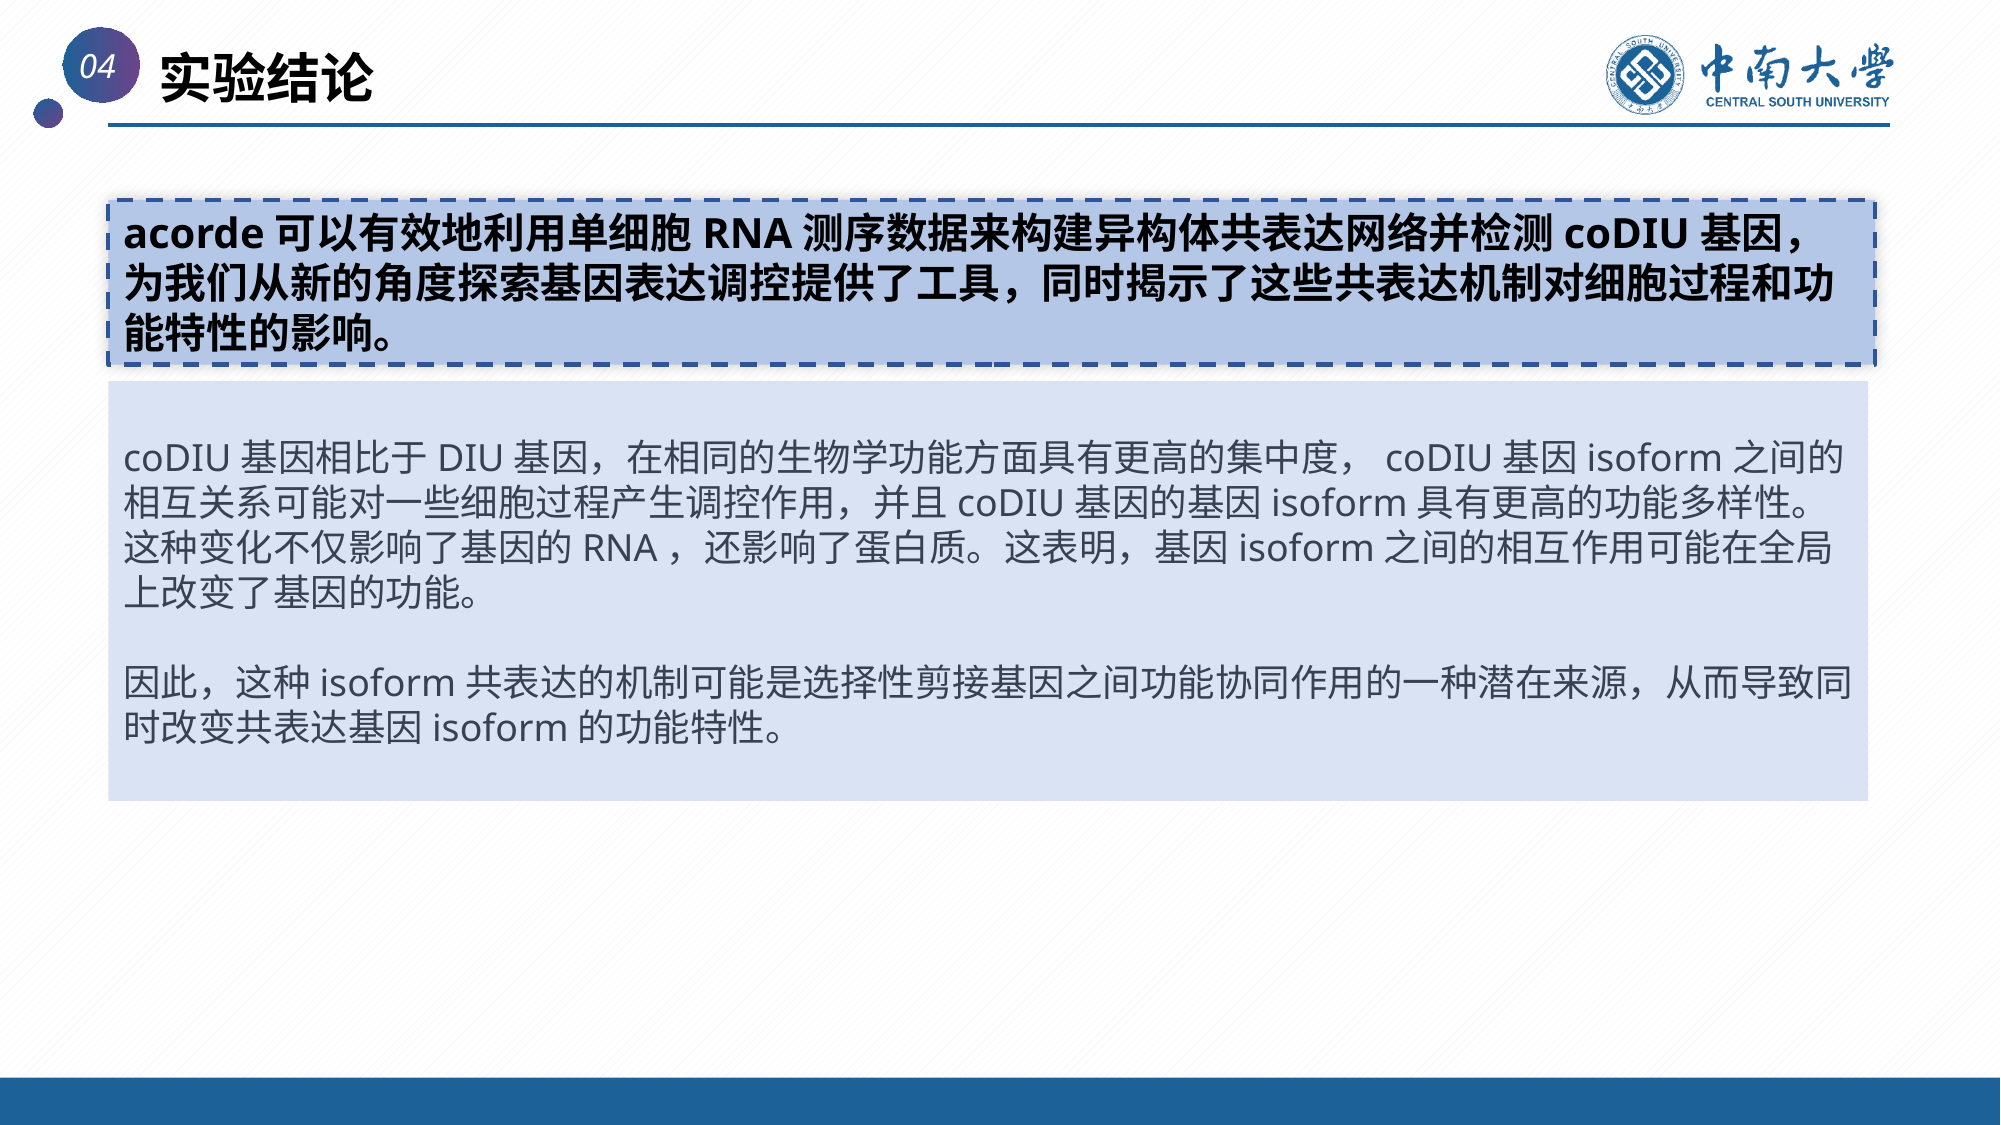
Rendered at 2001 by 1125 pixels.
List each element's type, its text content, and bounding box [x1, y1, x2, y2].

text_box [0, 1077, 2000, 1125]
text_box acorde可以有效地利用单细胞RNA测序数据来构建异构体共表达网络并检测coDIU基因，为我们从新的角度探索基因表达调控提供了工具，同时揭示了这些共表达机制对细胞过程和功能特性的影响。 [108, 199, 1876, 365]
text_box coDIU基因相比于DIU基因，在相同的生物学功能方面具有更高的集中度，coDIU基因isoform之间的相互关系可能对一些细胞过程产生调控作用，并且coDIU基因的基因isoform具有更高的功能多样性。这种变化不仅影响了基因的RNA，还影响了蛋白质。这表明，基因isoform之间的相互作用可能在全局上改变了基因的功能。 因此，这种isoform共表达的机制可能是选择性剪接基因之间功能协同作用的一种潜在来源，从而导致同时改变共表达基因isoform的功能特性。 [108, 381, 1869, 801]
text_box 实验结论 [158, 0, 1050, 118]
picture [1595, 28, 1907, 121]
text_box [33, 26, 153, 128]
